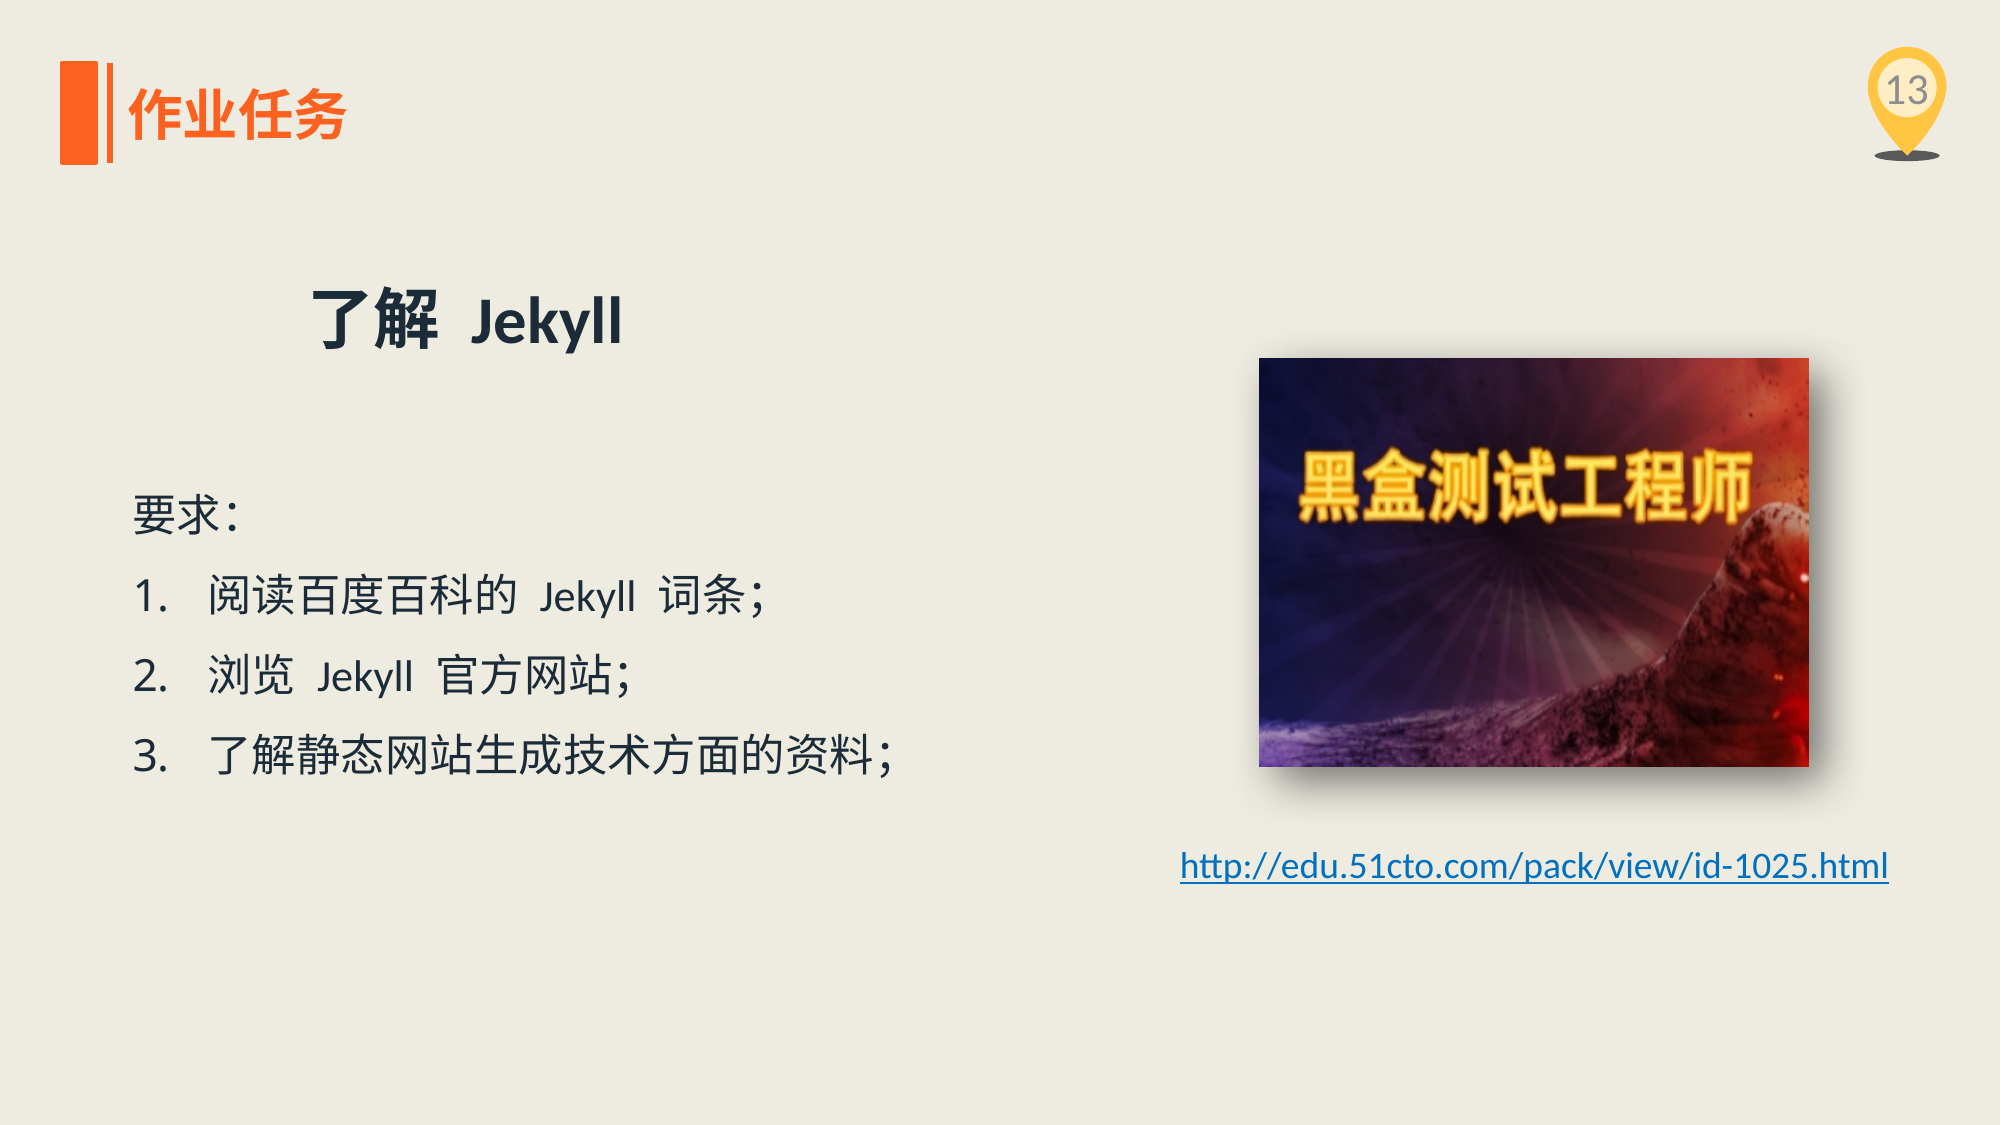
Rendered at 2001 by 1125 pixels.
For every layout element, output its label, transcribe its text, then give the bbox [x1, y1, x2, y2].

text_box http://edu.51cto.com/pack/view/id-1025.html [1165, 834, 1905, 894]
text_box 作业任务 [115, 72, 577, 154]
slide_number 13 [1673, 57, 2000, 118]
text_box 要求： 阅读百度百科的 Jekyll 词条； 浏览 Jekyll 官方网站； 了解静态网站生成技术方面的资料； [117, 453, 1154, 789]
text_box [60, 61, 98, 165]
picture [1259, 358, 1809, 767]
text_box 了解 Jekyll [292, 269, 639, 365]
